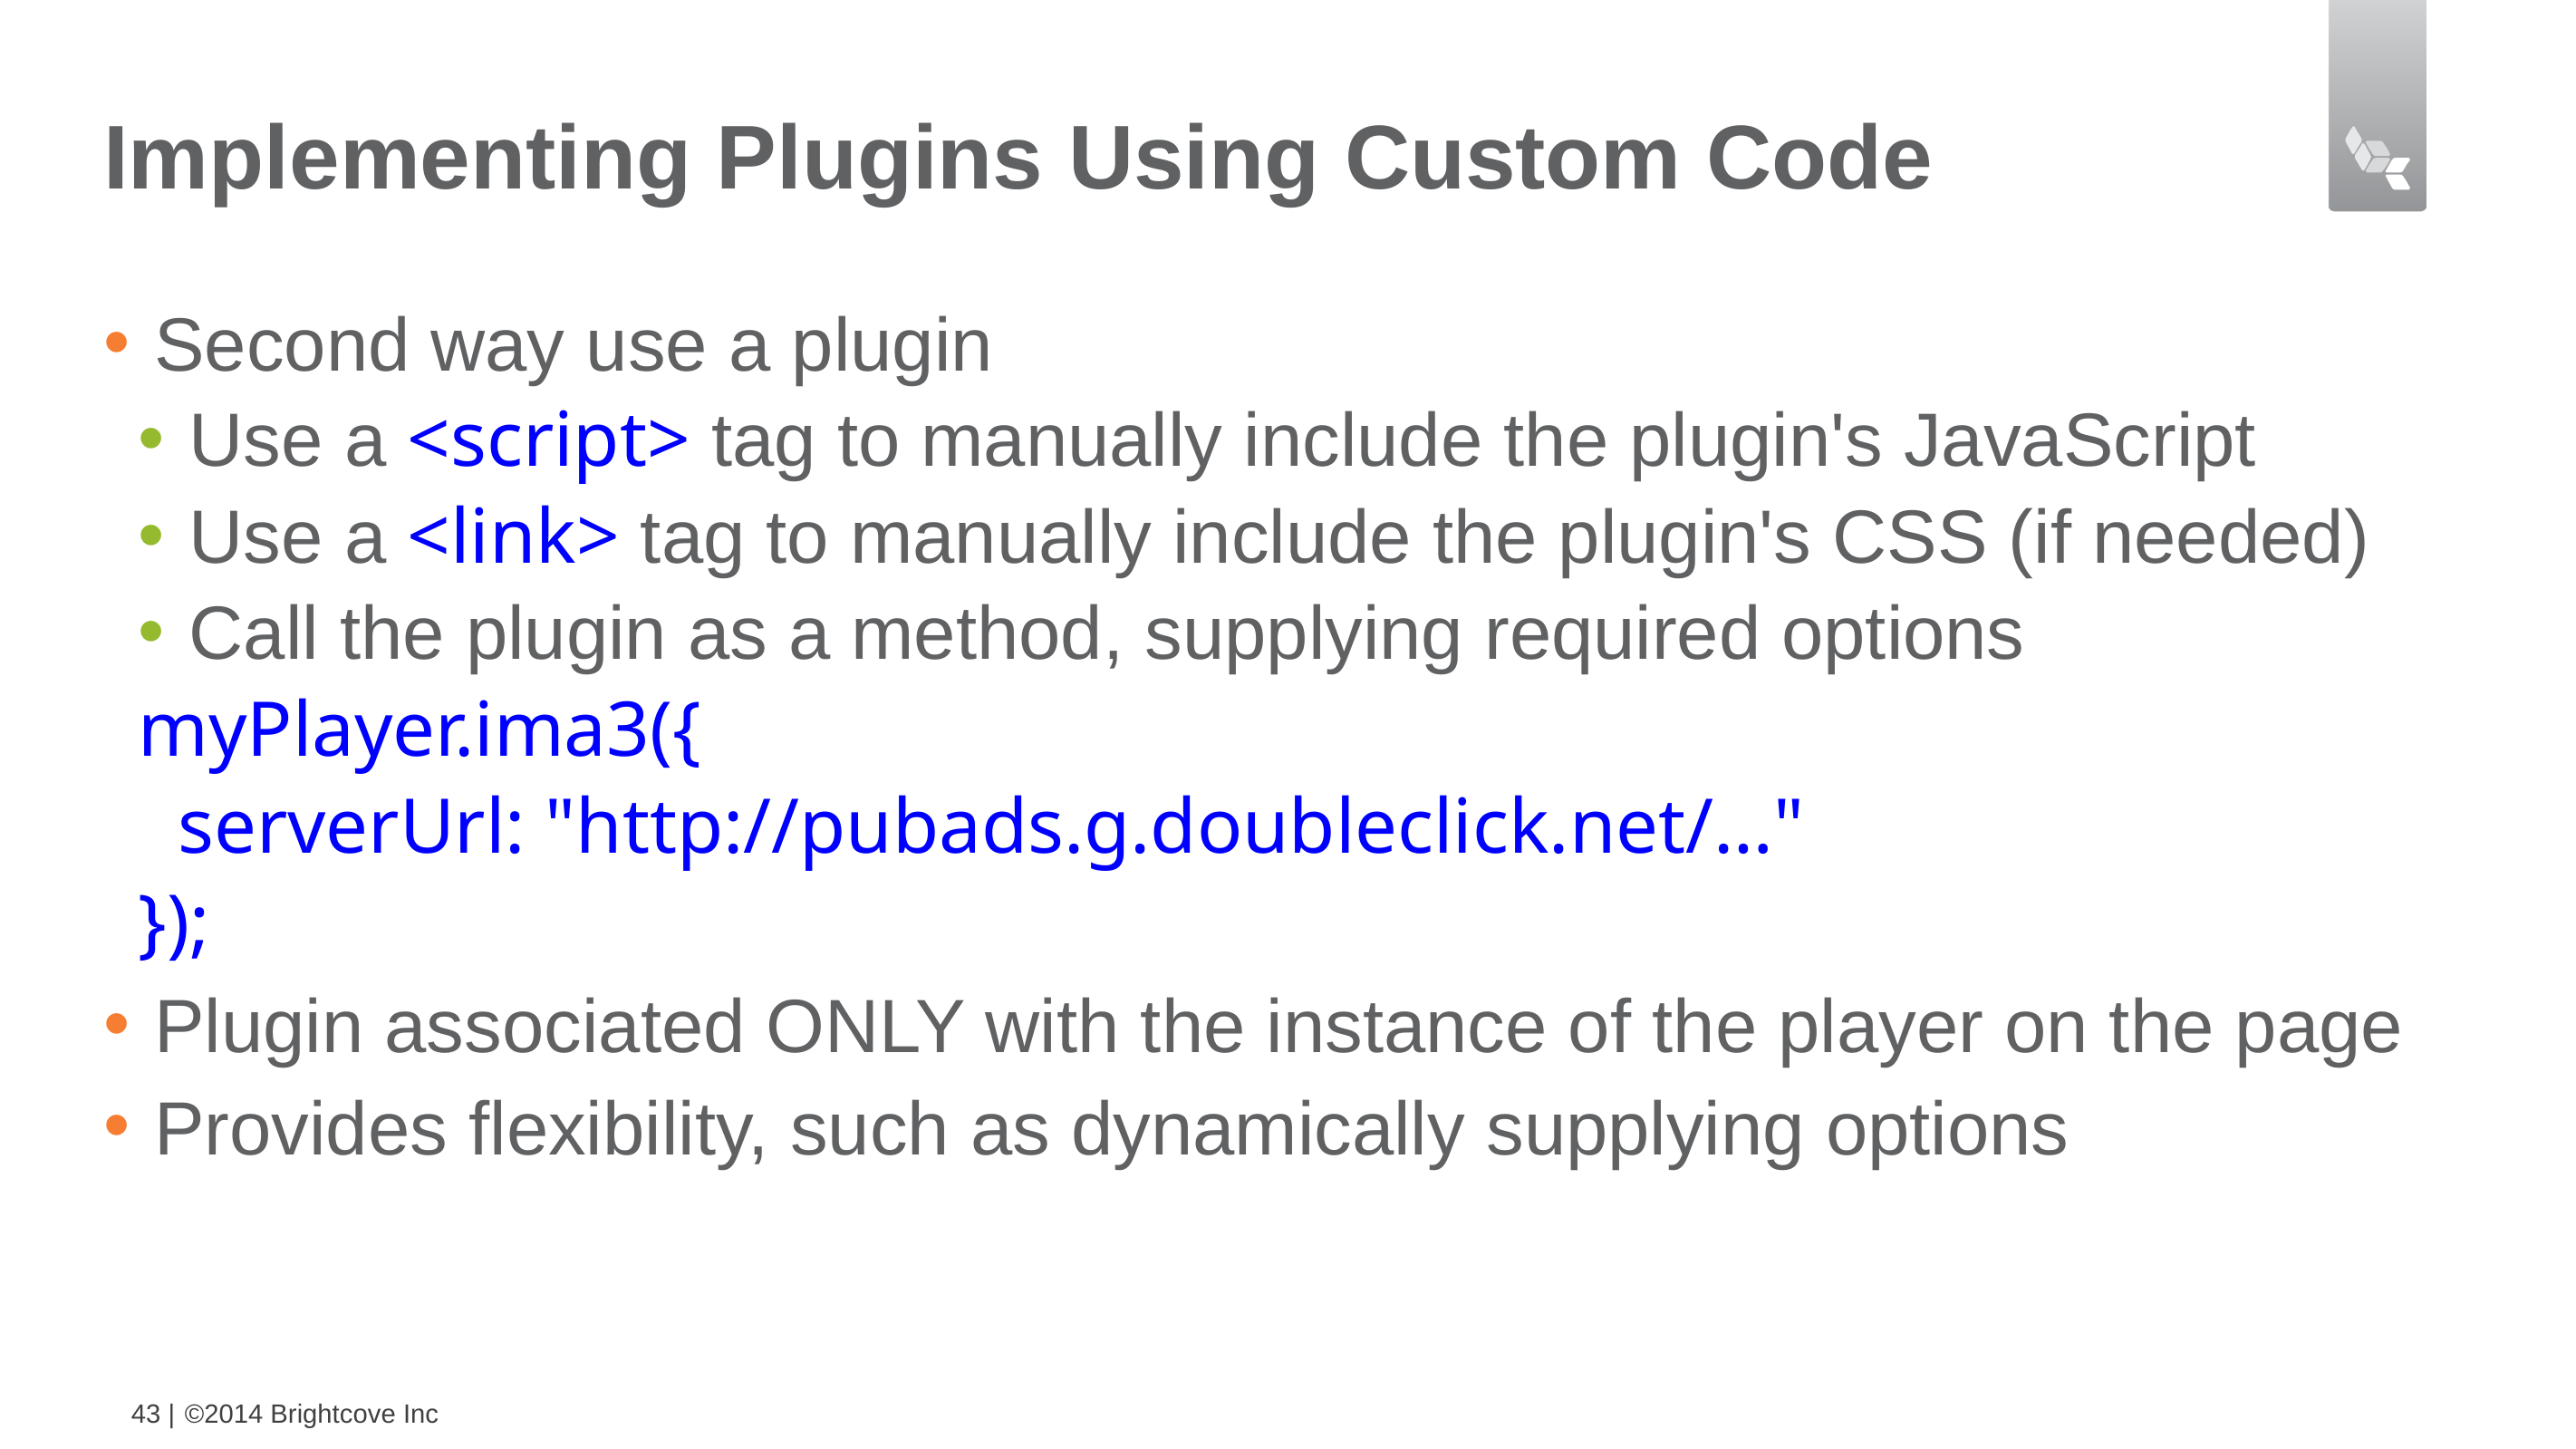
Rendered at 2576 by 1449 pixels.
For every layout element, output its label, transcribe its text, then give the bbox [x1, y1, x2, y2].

footer ©2014 Brightcove Inc [189, 1374, 988, 1449]
list Second way use a plugin Use a <script> tag to manually include the plugin's JavaScript Use a <link> tag to manually include the plugin's CSS (if needed) Call the plugin as a method, supplying required options myPlayer.ima3({ serverUrl: "http://pubads.g.doubleclick.net/…" }); Plugin associated ONLY with the instance of the player on the page Provides flexibility, such as dynamically supplying options [80, 284, 2441, 1302]
slide_number 43 | [88, 1374, 189, 1449]
title Implementing Plugins Using Custom Code [80, 44, 2270, 260]
